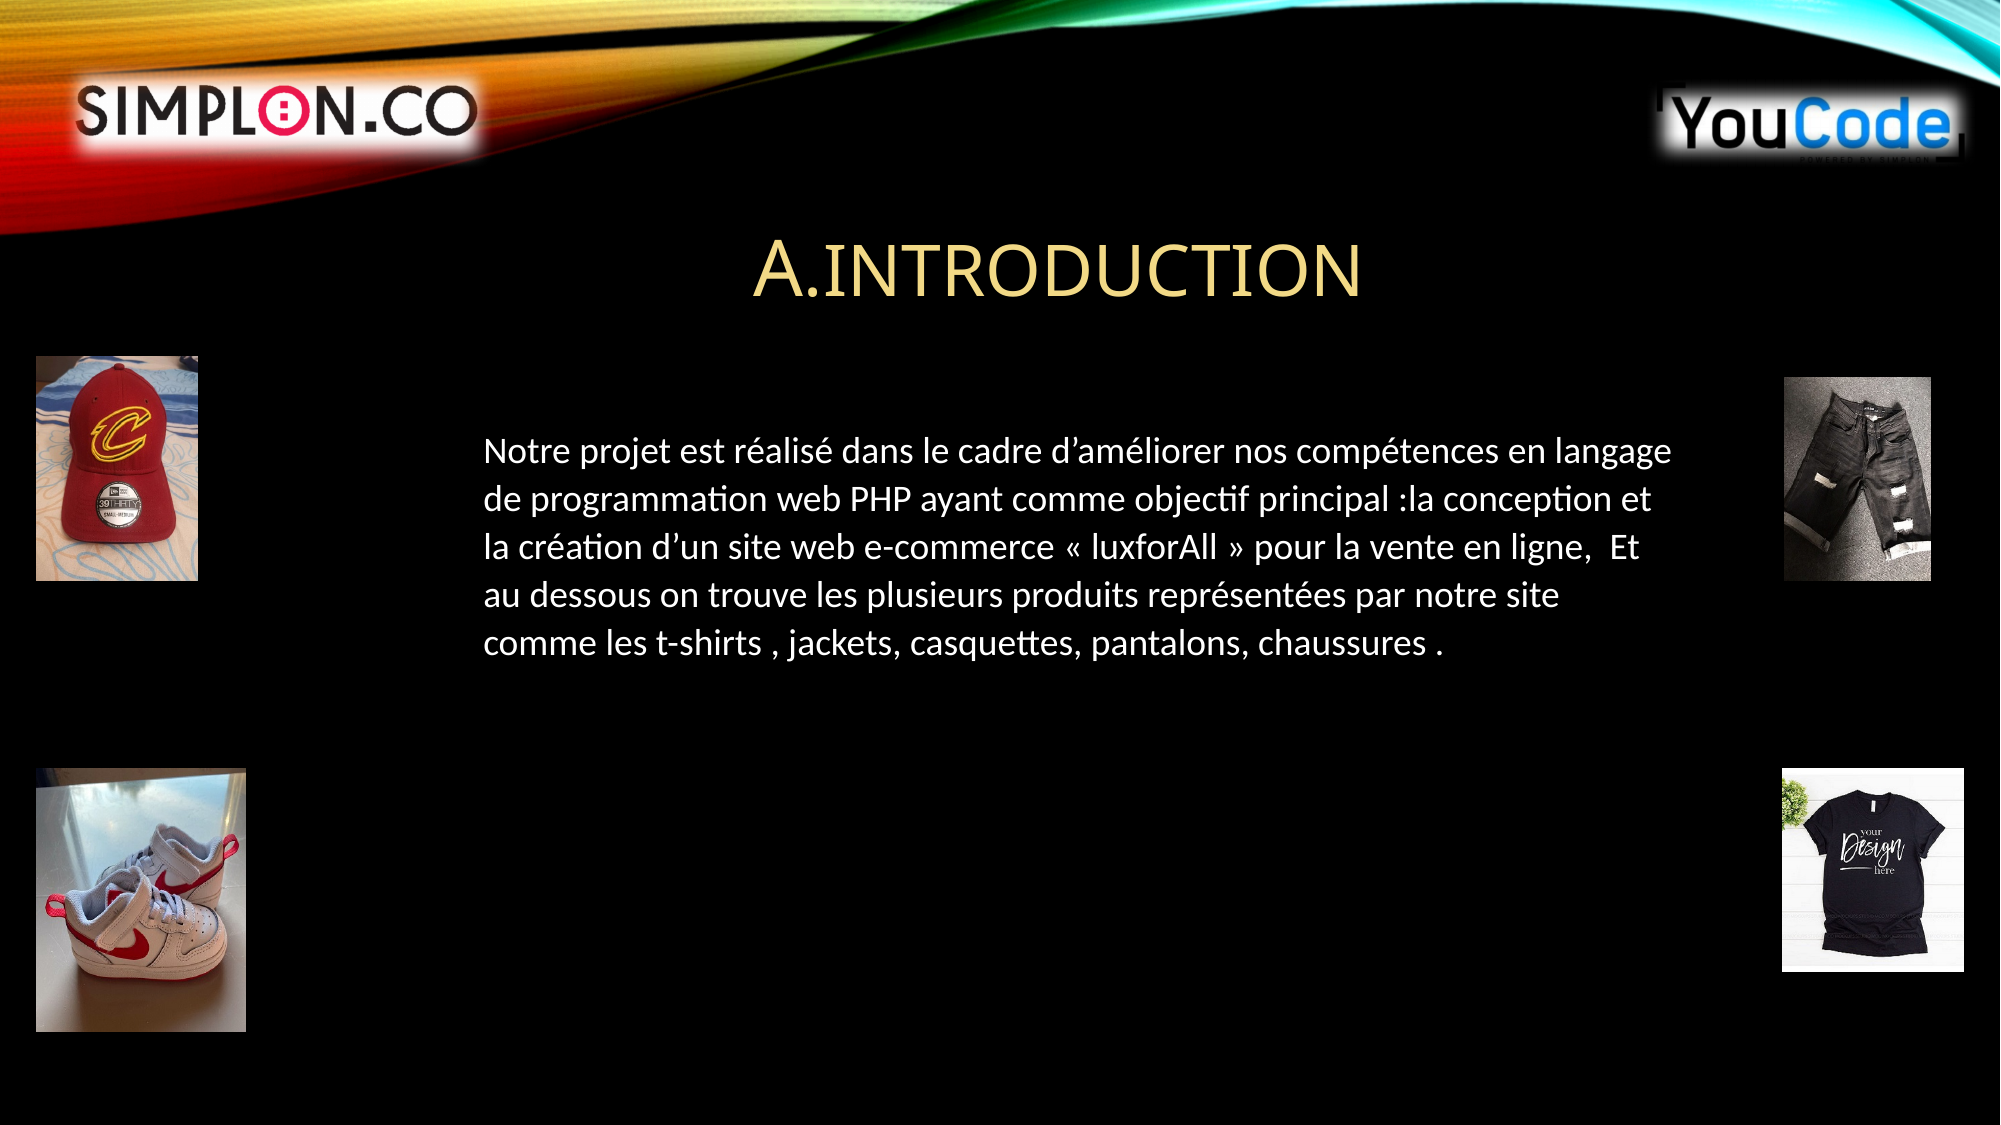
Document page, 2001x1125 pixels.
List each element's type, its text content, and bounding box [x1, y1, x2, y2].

picture [1784, 376, 1932, 581]
picture [36, 768, 246, 1032]
picture [0, 0, 2000, 237]
picture [1782, 768, 1964, 973]
subtitle Notre projet est réalisé dans le cadre d’améliorer nos compétences en langage de programmation web PHP ayant comme objectif principal :la conception et la création d’un site web e-commerce « luxforAll » pour la vente en ligne, Et au dessous on trouve les plusieurs produits représentées par notre site comme les t-shirts , jackets, casquettes, pantalons, chaussures . [335, 415, 1720, 783]
text_box A.INTRODUCTION [473, 221, 1583, 364]
picture [36, 355, 199, 581]
